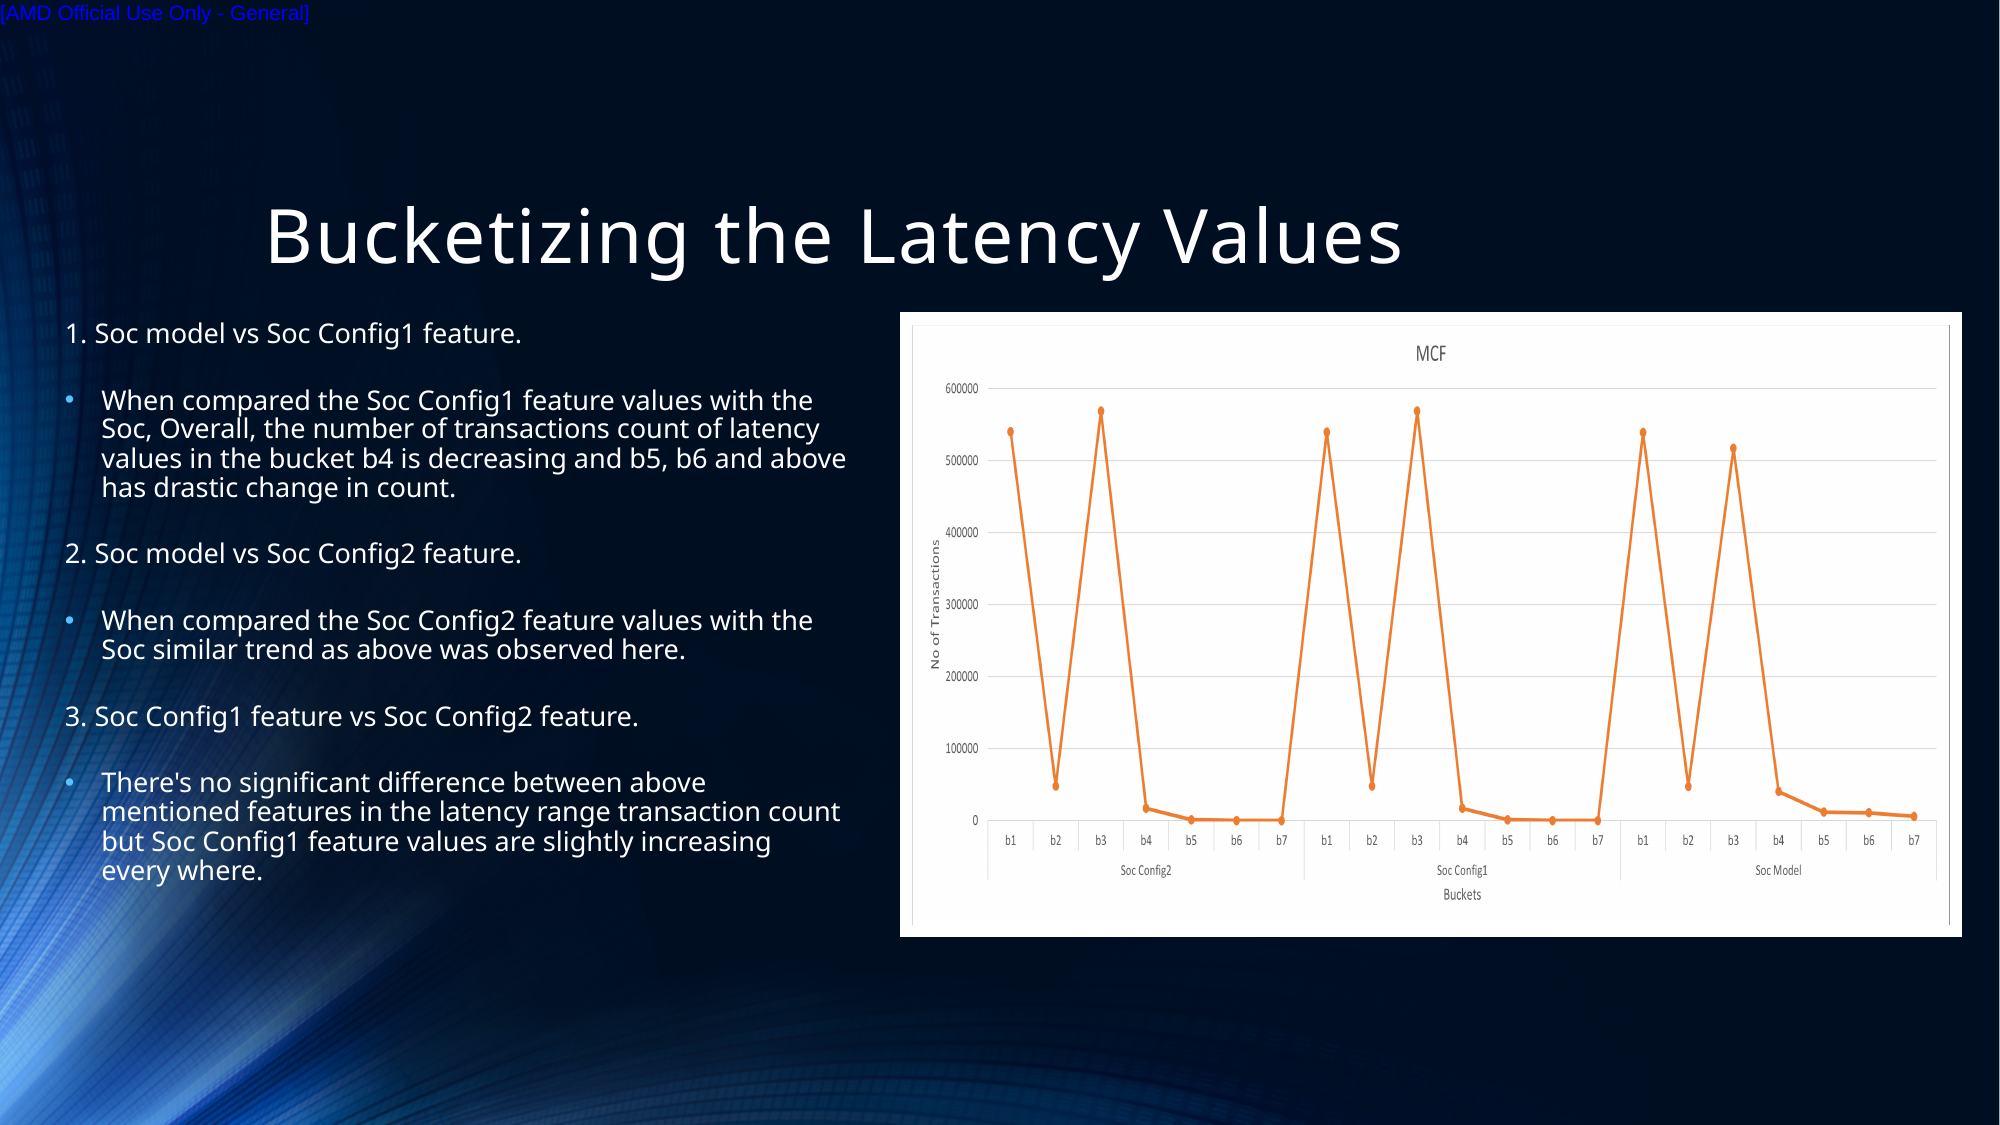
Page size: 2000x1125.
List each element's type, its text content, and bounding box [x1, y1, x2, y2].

picture [0, 0, 2000, 1125]
list 1. Soc model vs Soc Config1 feature. When compared the Soc Config1 feature values with the Soc, Overall, the number of transactions count of latency values in the bucket b4 is decreasing and b5, b6 and above has drastic change in count. 2. Soc model vs Soc Config2 feature. When compared the Soc Config2 feature values with the Soc similar trend as above was observed here. 3. Soc Config1 feature vs Soc Config2 feature. There's no significant difference between above mentioned features in the latency range transaction count but Soc Config1 feature values are slightly increasing every where. [49, 312, 863, 988]
title Bucketizing the Latency Values [249, 62, 1750, 288]
